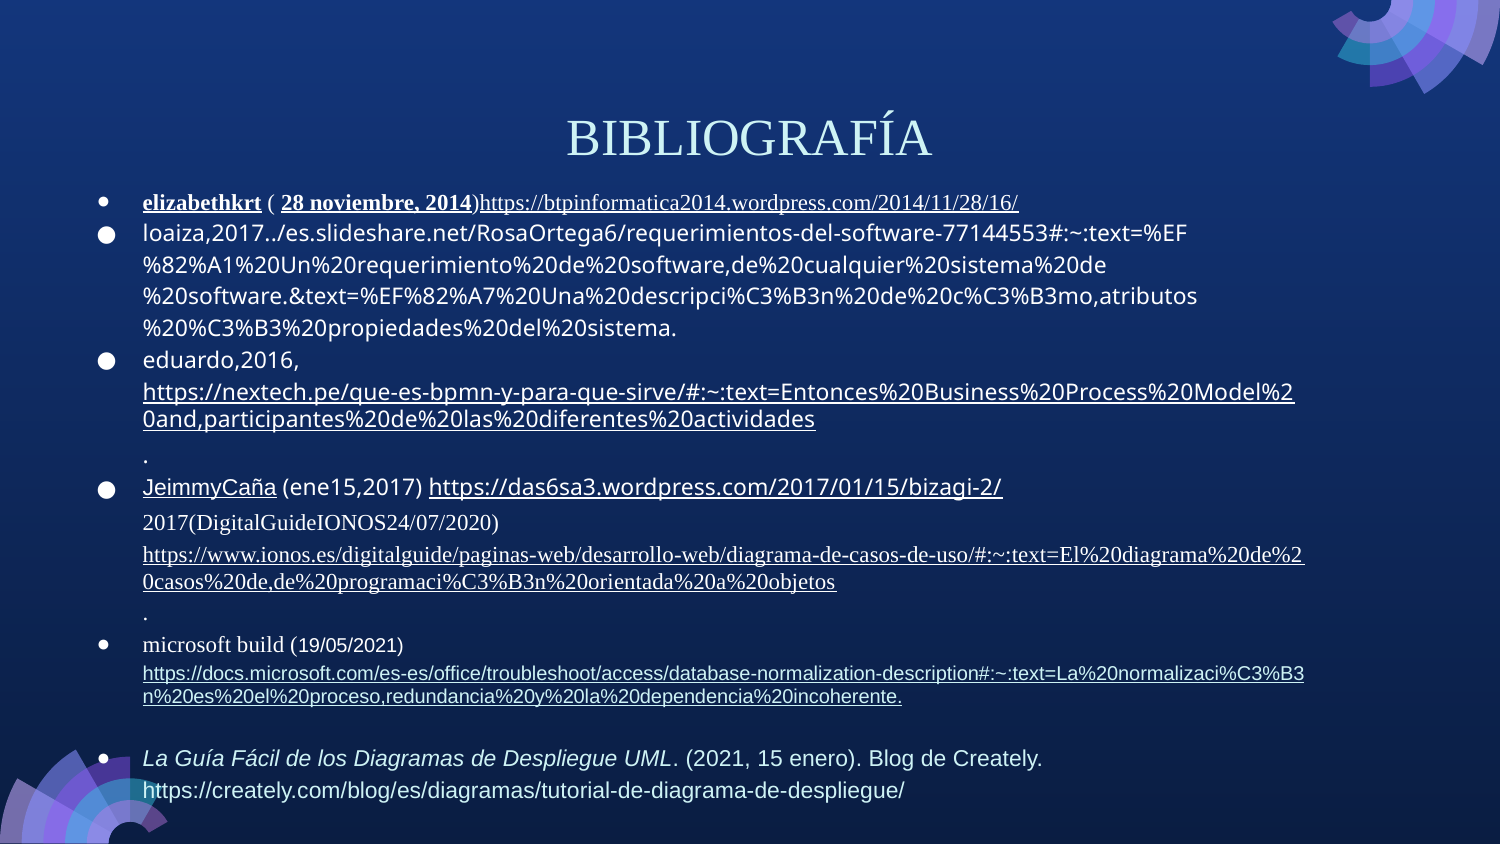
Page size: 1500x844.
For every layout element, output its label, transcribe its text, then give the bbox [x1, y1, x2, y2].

title BIBLIOGRAFÍA [118, 88, 1382, 183]
list elizabethkrt ( 28 noviembre, 2014)https://btpinformatica2014.wordpress.com/2014/11/28/16/ loaiza,2017../es.slideshare.net/RosaOrtega6/requerimientos-del-software-77144553#:~:text=%EF%82%A1%20Un%20requerimiento%20de%20software,de%20cualquier%20sistema%20de%20software.&text=%EF%82%A7%20Una%20descripci%C3%B3n%20de%20c%C3%B3mo,atributos%20%C3%B3%20propiedades%20del%20sistema. eduardo,2016,https://nextech.pe/que-es-bpmn-y-para-que-sirve/#:~:text=Entonces%20Business%20Process%20Model%20and,participantes%20de%20las%20diferentes%20actividades. JeimmyCaña (ene15,2017) https://das6sa3.wordpress.com/2017/01/15/bizagi-2/ 2017(DigitalGuideIONOS24/07/2020)https://www.ionos.es/digitalguide/paginas-web/desarrollo-web/diagrama-de-casos-de-uso/#:~:text=El%20diagrama%20de%20casos%20de,de%20programaci%C3%B3n%20orientada%20a%20objetos. microsoft build (19/05/2021) https://docs.microsoft.com/es-es/office/troubleshoot/access/database-normalization-description#:~:text=La%20normalizaci%C3%B3n%20es%20el%20proceso,redundancia%20y%20la%20dependencia%20incoherente. La Guía Fácil de los Diagramas de Despliegue UML. (2021, 15 enero). Blog de Creately. https://creately.com/blog/es/diagramas/tutorial-de-diagrama-de-despliegue/ [58, 172, 1323, 744]
